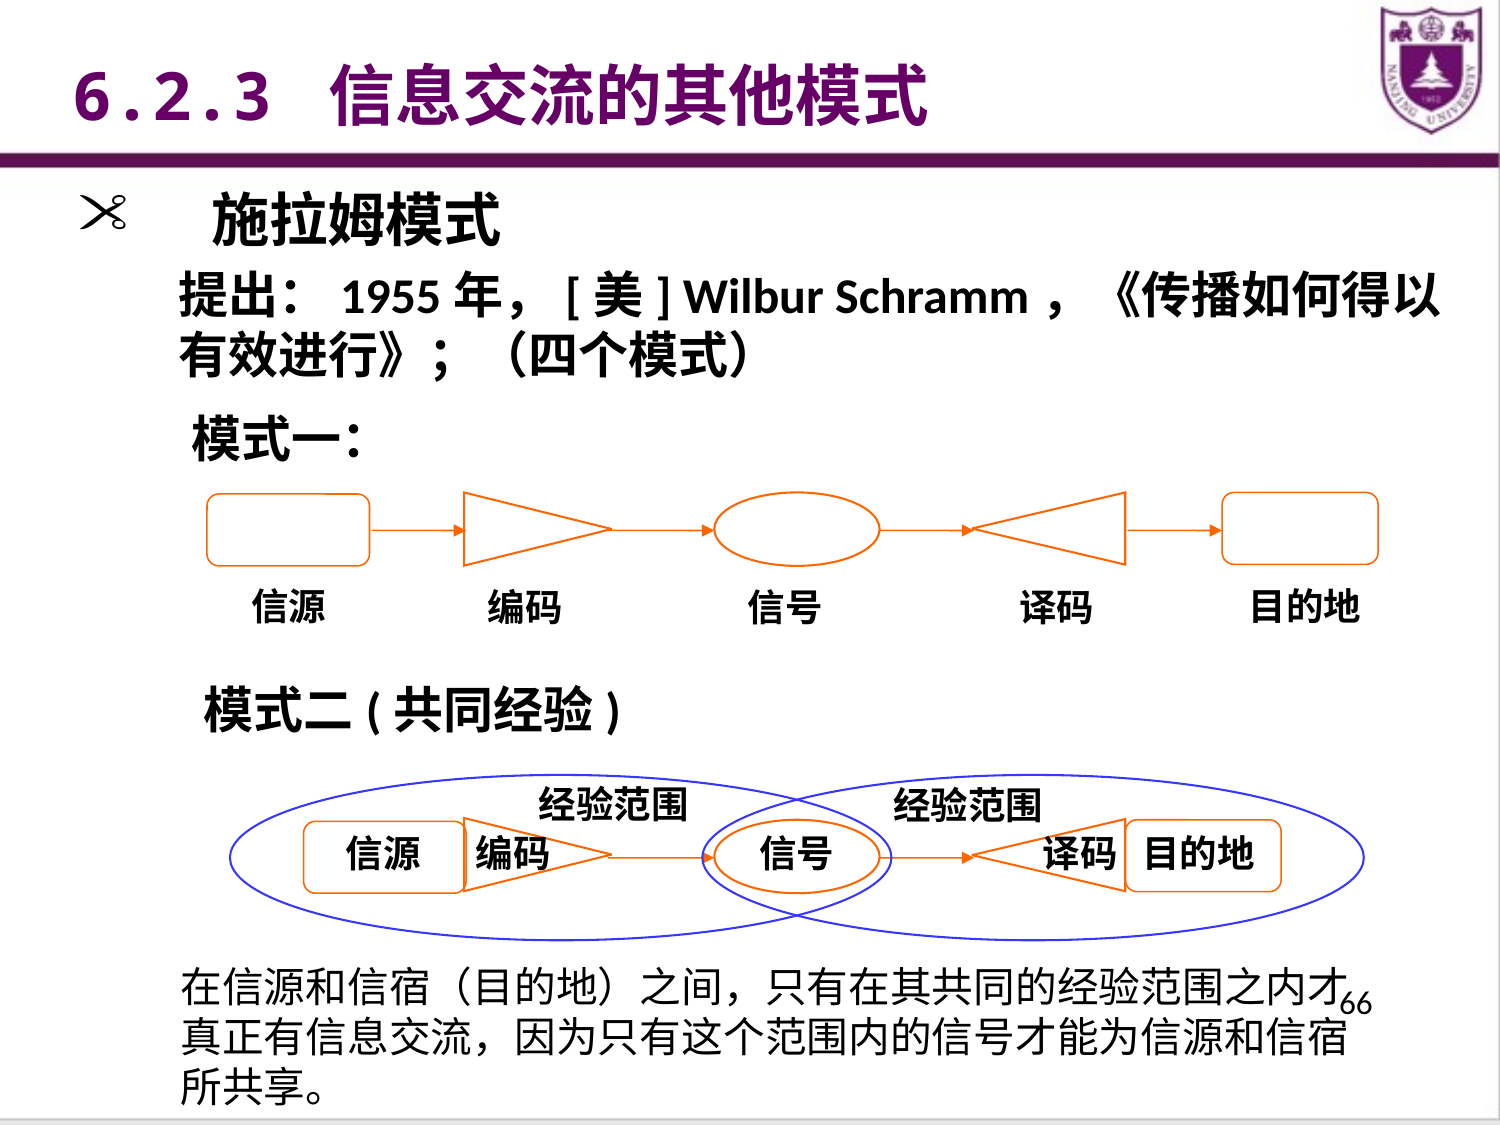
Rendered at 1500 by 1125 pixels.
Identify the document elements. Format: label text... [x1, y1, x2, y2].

list 施拉姆模式 [62, 175, 1413, 273]
text_box 模式二(共同经验) [111, 670, 1483, 754]
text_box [206, 492, 1388, 638]
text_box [229, 773, 1364, 941]
text_box 模式一： [99, 399, 1471, 483]
text_box 6.2.3 信息交流的其他模式 [35, 46, 967, 142]
text_box 在信源和信宿（目的地）之间，只有在其共同的经验范围之内才真正有信息交流，因为只有这个范围内的信号才能为信源和信宿所共享。 [165, 953, 1385, 1119]
text_box 提出：1955年，[美] Wilbur Schramm，《传播如何得以有效进行》；（四个模式） [86, 256, 1457, 398]
picture [0, 0, 1500, 1125]
